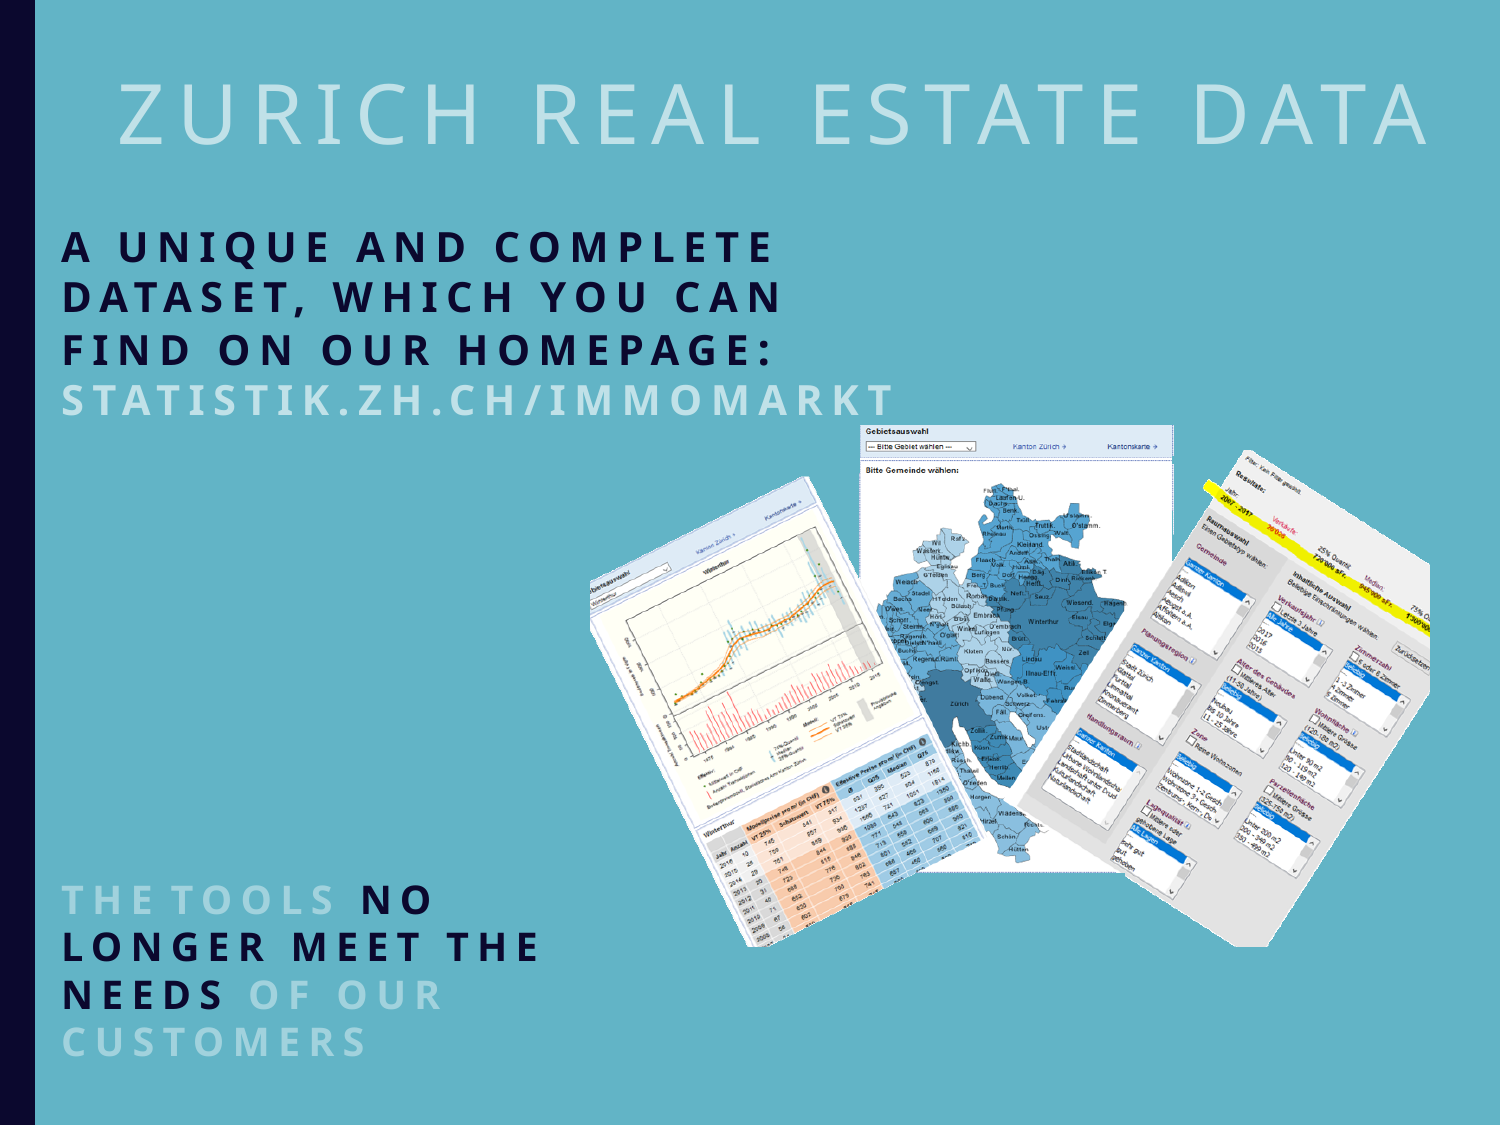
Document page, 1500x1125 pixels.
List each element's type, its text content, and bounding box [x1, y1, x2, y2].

picture [590, 425, 1430, 947]
text_box Zurich Real ESTATE DATA [46, 43, 1500, 191]
text_box A unique and complete dataset, which you can find on our homepage: statistik.zh.ch/immomarkt [46, 213, 946, 452]
text_box the tools no longer meet the needs of our customers [46, 867, 669, 1072]
